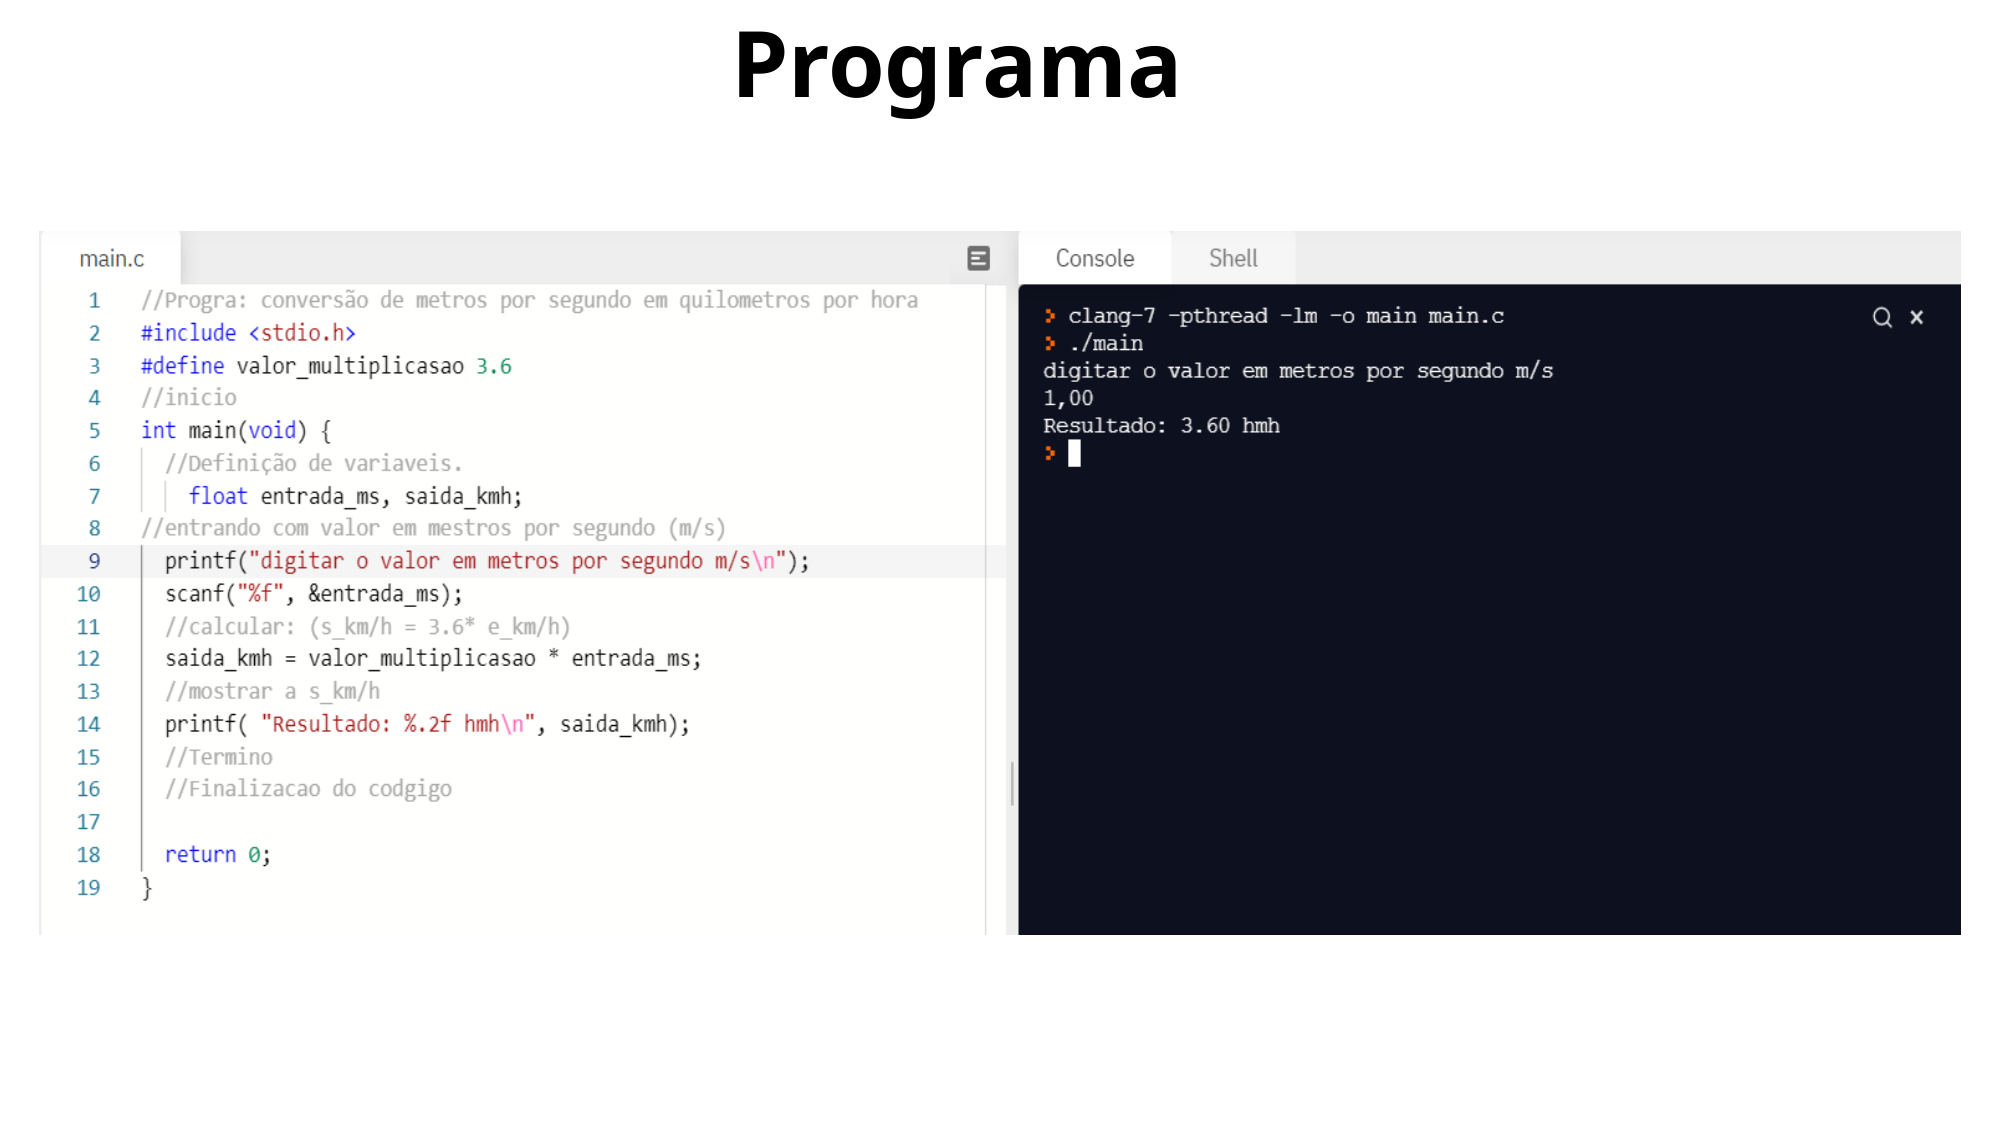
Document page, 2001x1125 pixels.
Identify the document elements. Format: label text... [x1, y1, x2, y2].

title Programa [106, 0, 1832, 177]
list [39, 231, 1961, 935]
